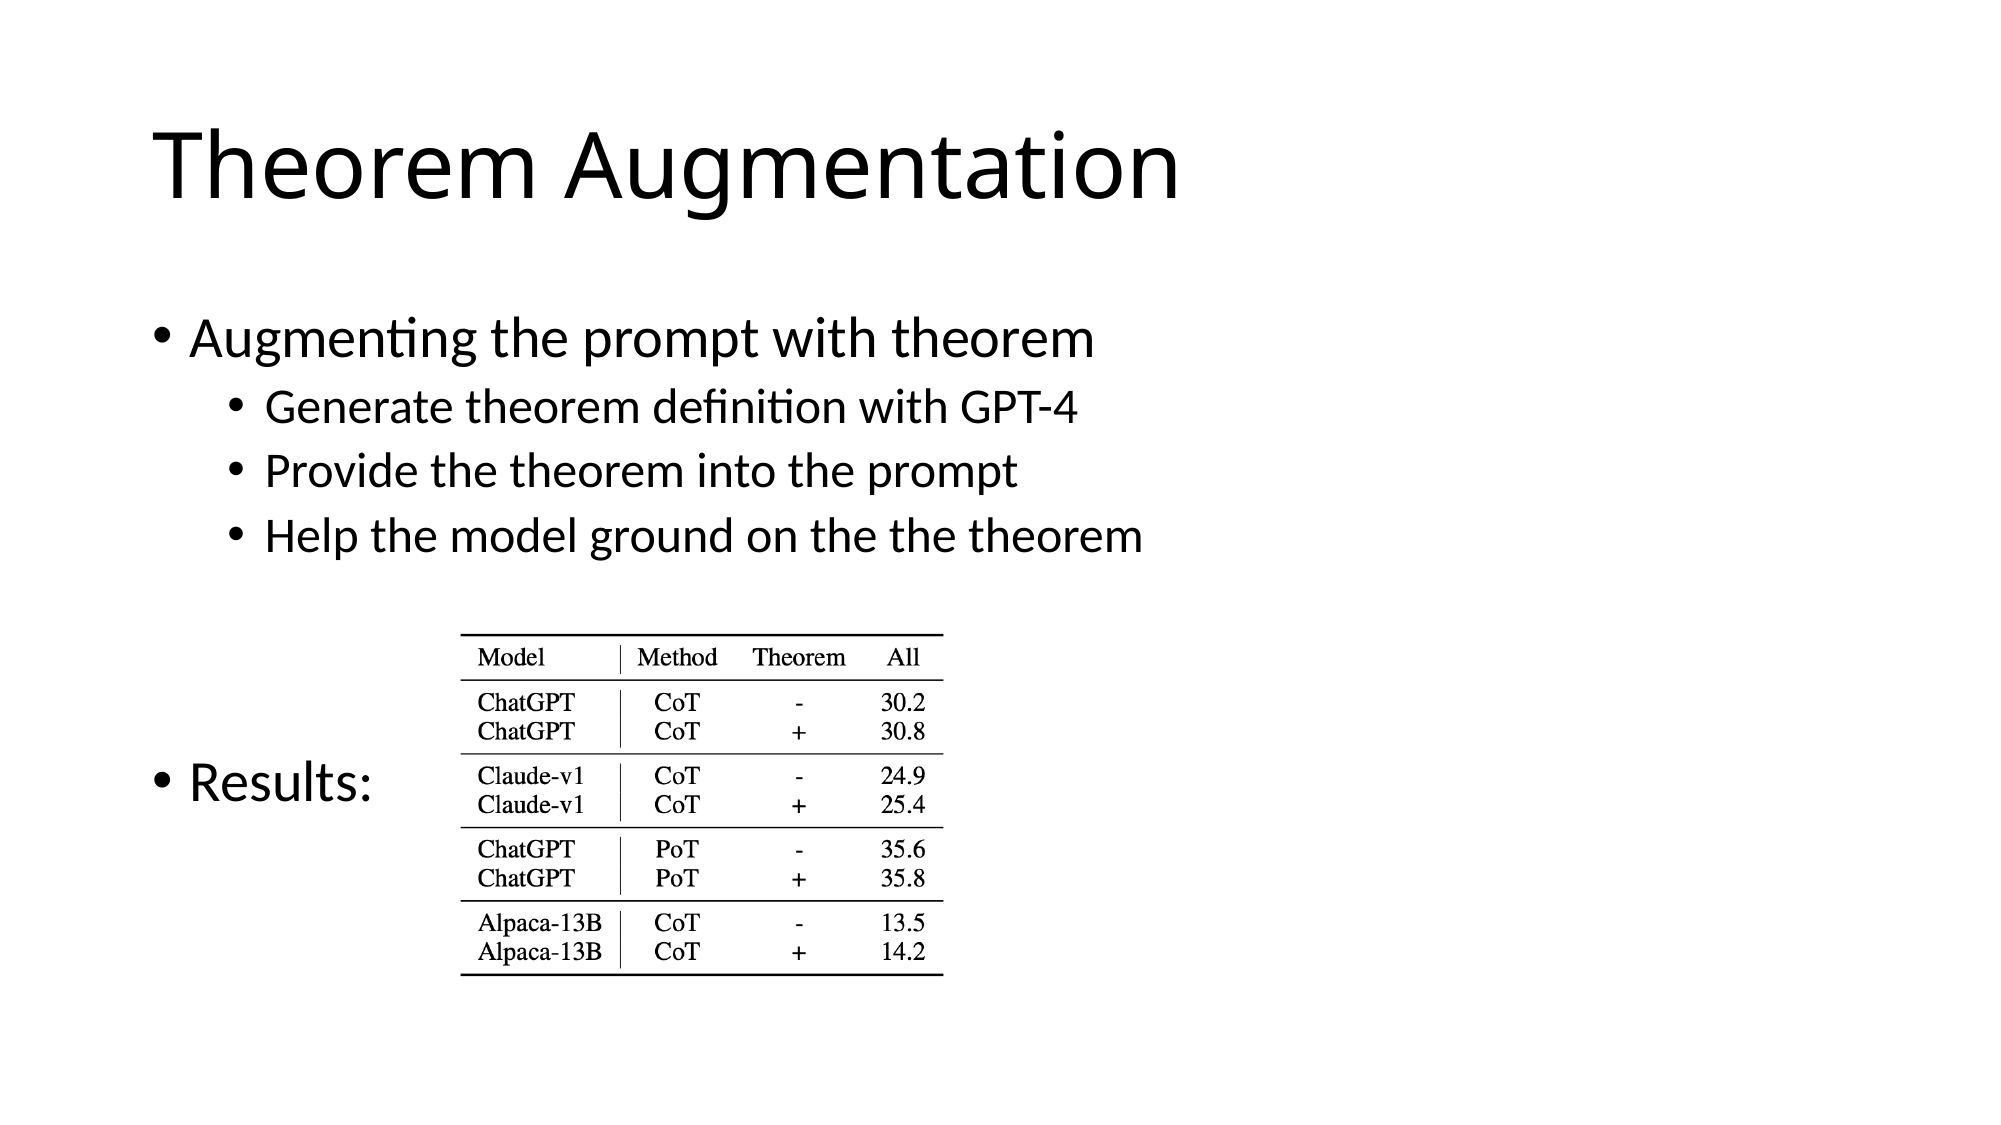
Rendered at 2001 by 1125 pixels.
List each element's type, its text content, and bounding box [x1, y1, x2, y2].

title Theorem Augmentation [137, 59, 1863, 278]
picture [444, 614, 957, 993]
list Augmenting the prompt with theorem Generate theorem definition with GPT-4 Provide the theorem into the prompt Help the model ground on the the theorem Results: [137, 299, 1863, 1014]
